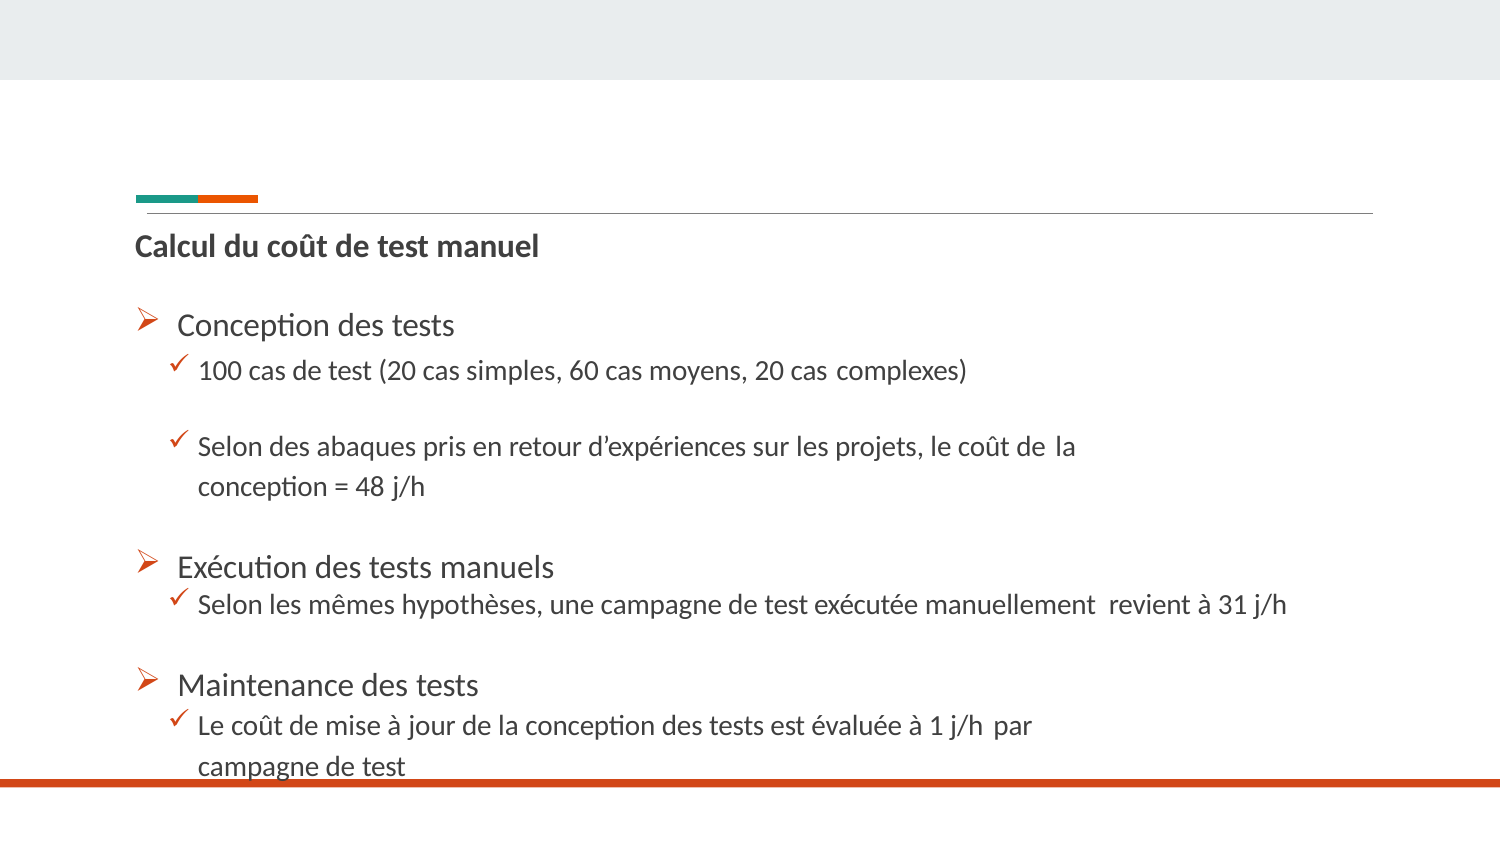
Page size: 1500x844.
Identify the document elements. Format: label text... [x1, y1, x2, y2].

text_box Calcul du coût de test manuel Conception des tests 100 cas de test (20 cas simples, 60 cas moyens, 20 cas complexes) Selon des abaques pris en retour d’expériences sur les projets, le coût de la conception = 48 j/h Exécution des tests manuels Selon les mêmes hypothèses, une campagne de test exécutée manuellement revient à 31 j/h Maintenance des tests Le coût de mise à jour de la conception des tests est évaluée à 1 j/h par campagne de test [132, 222, 1371, 782]
text_box [0, 779, 1500, 788]
title Comparaison des coûts entre tests manuels et automatisés [131, 218, 1369, 443]
